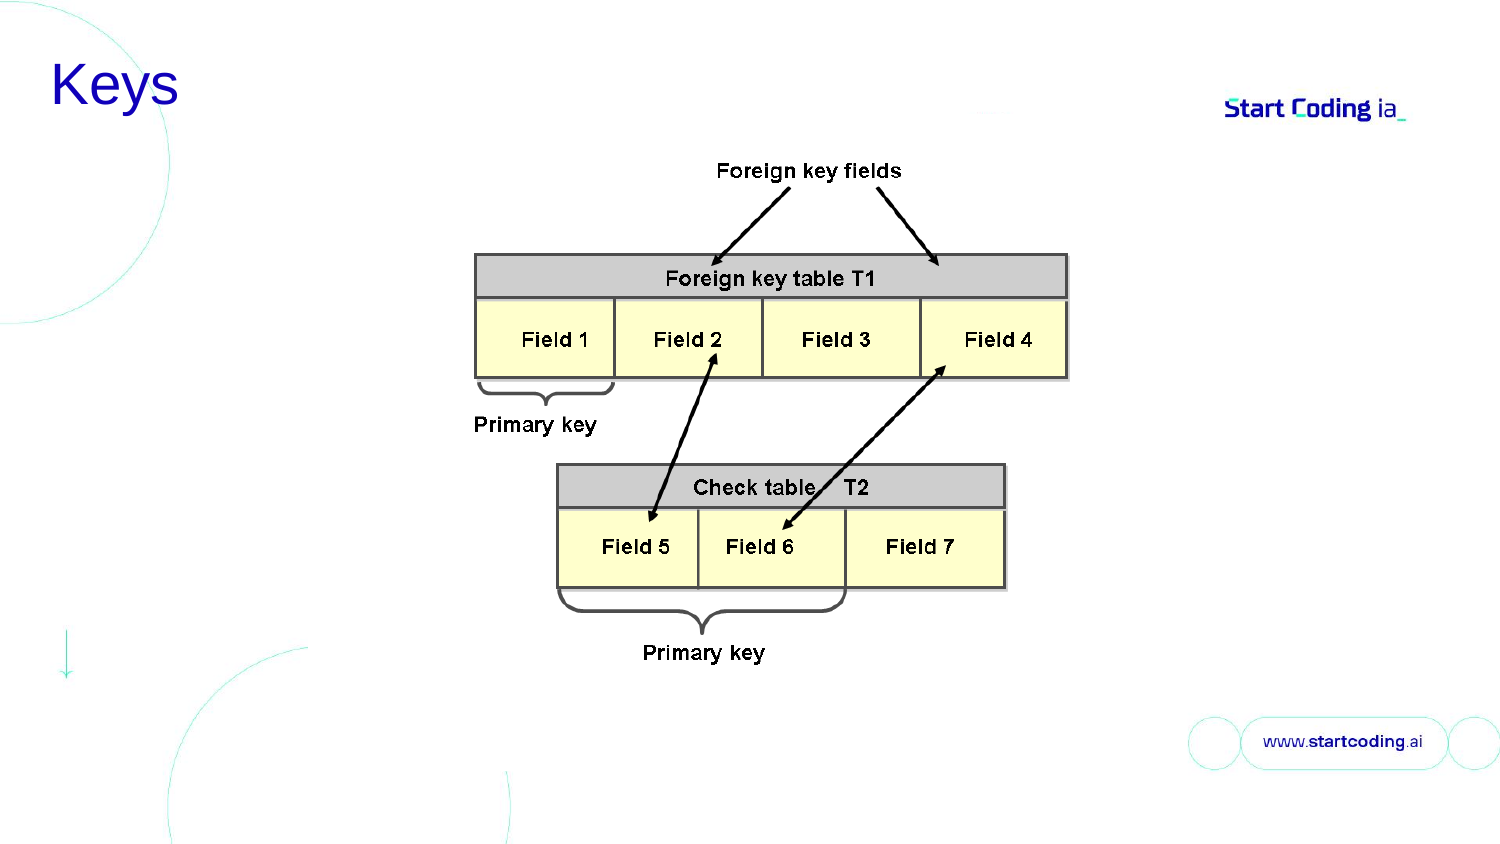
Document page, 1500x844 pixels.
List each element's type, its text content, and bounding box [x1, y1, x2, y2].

title Keys [35, 36, 1247, 139]
picture [0, 0, 1500, 844]
